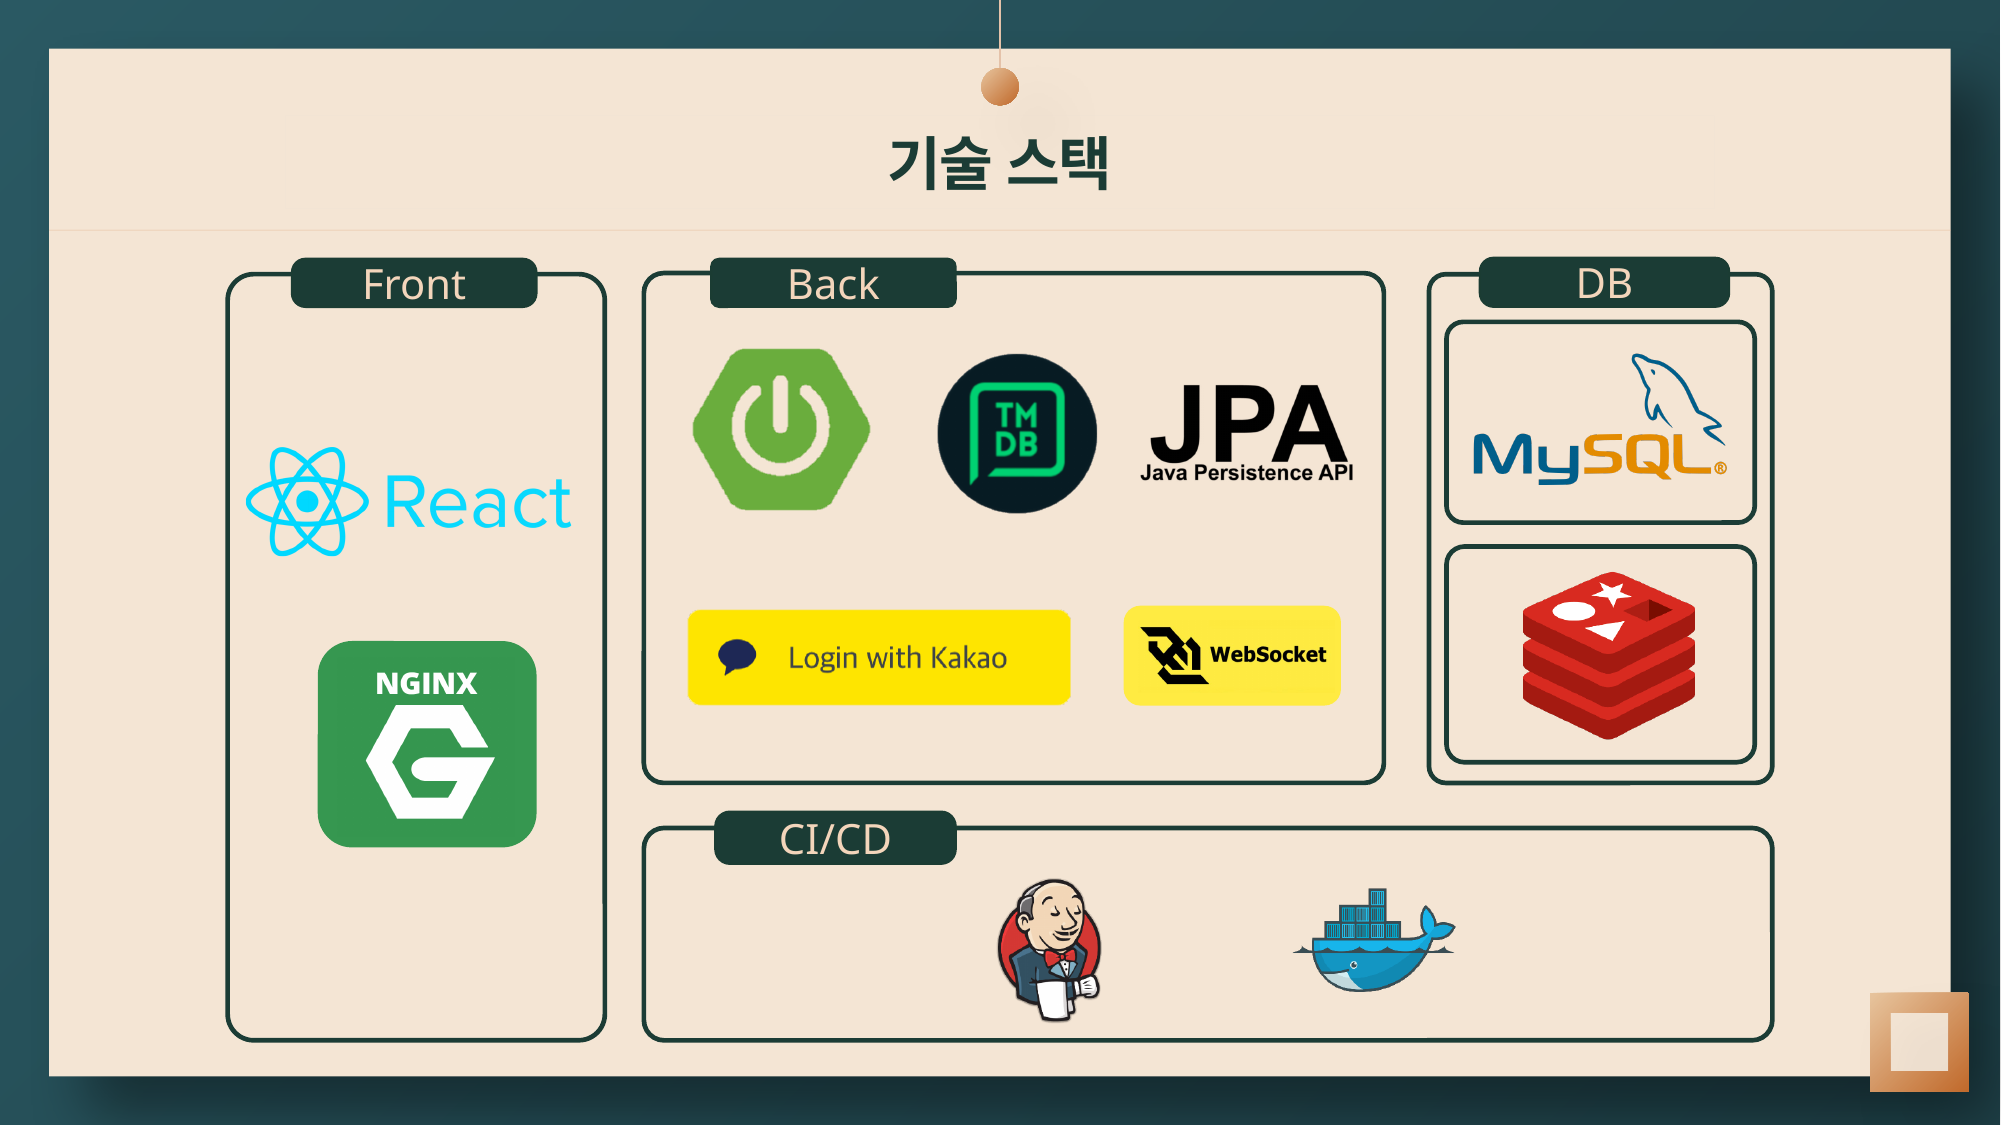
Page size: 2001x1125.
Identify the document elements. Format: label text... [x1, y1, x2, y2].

title 기술 스택 [285, 115, 1715, 209]
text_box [227, 257, 1773, 1041]
